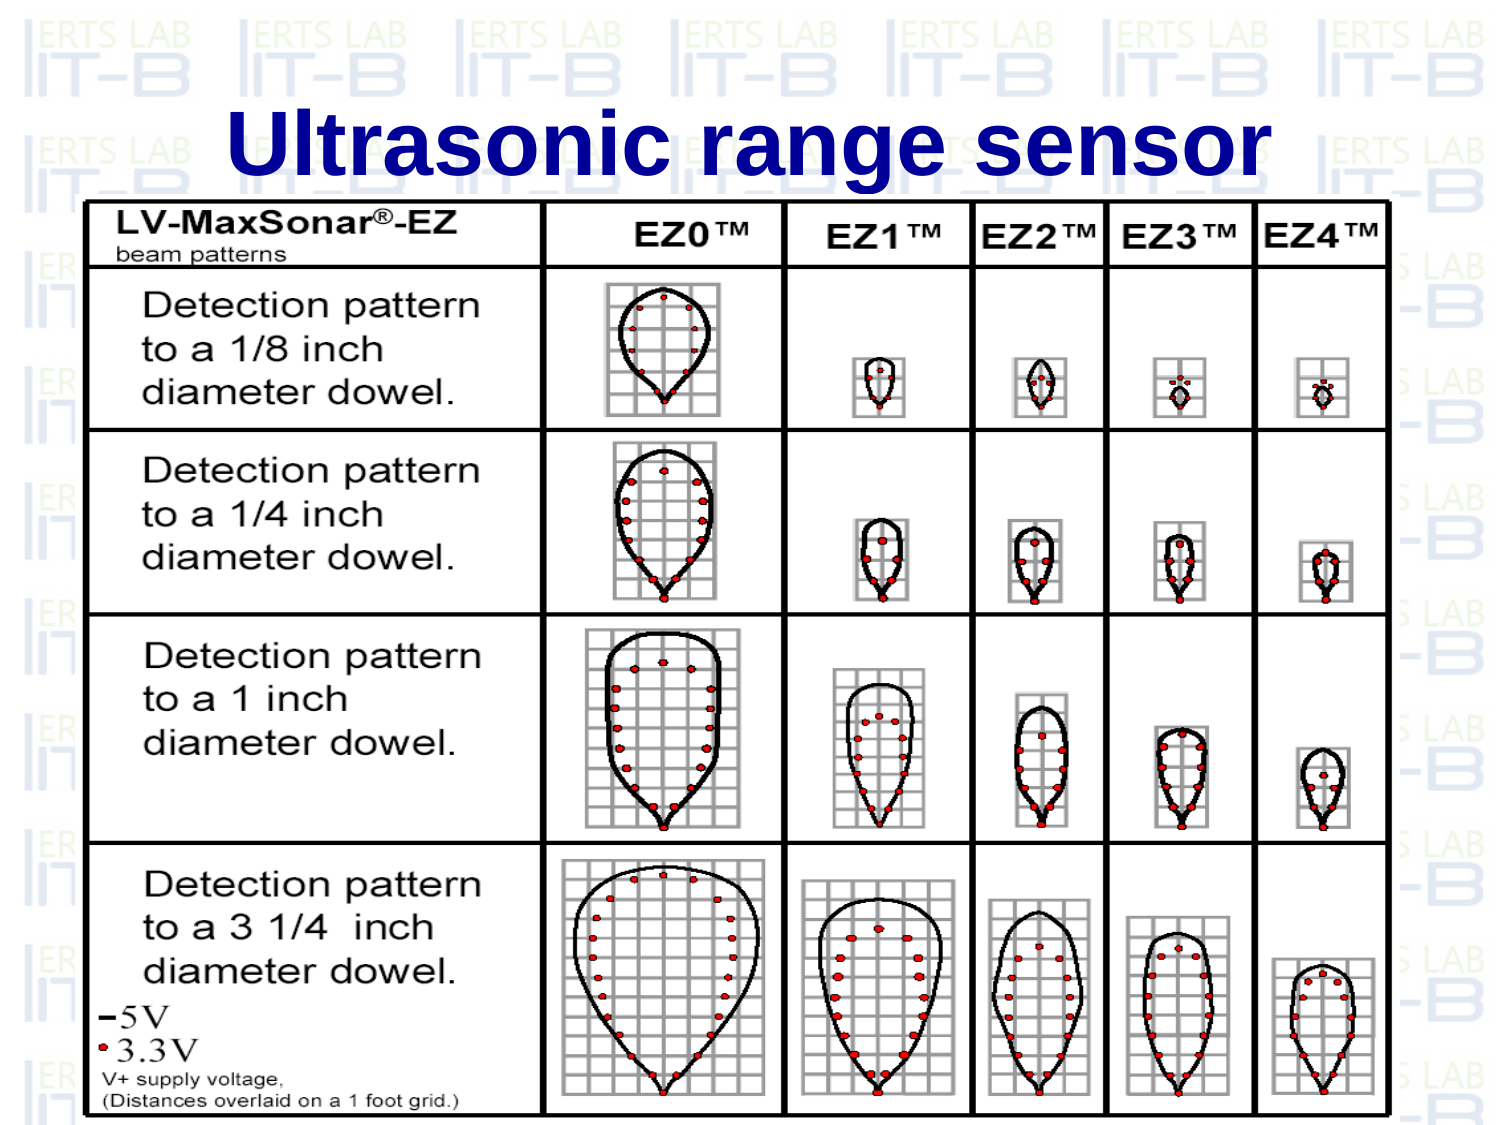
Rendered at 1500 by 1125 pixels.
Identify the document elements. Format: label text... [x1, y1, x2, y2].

title Ultrasonic range sensor [75, 45, 1425, 233]
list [74, 194, 1401, 1125]
